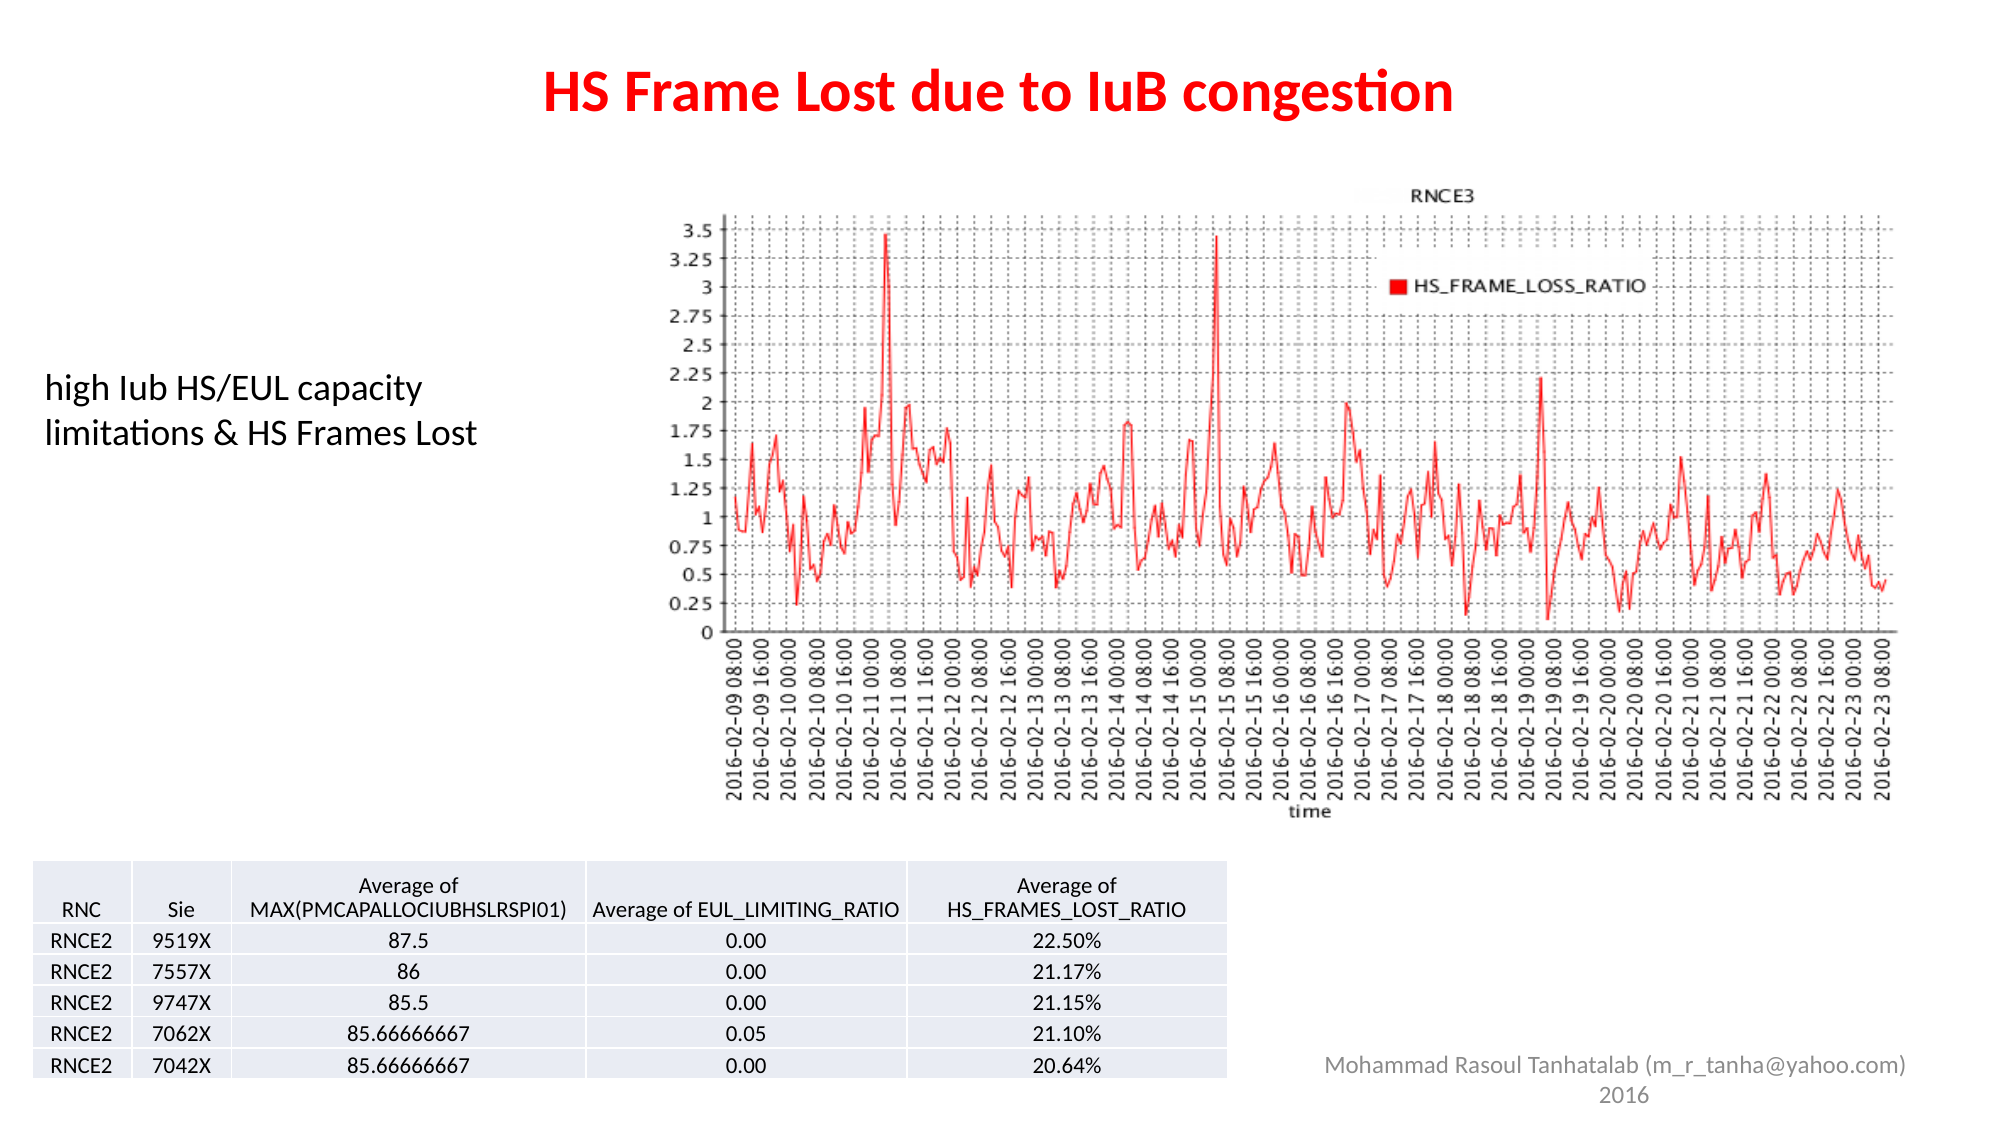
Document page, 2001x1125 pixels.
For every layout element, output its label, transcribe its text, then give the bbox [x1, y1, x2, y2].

table_header Sie [133, 861, 231, 922]
table_cell 21.10% [908, 1017, 1227, 1047]
table_header Average of EUL_LIMITING_RATIO [587, 861, 906, 922]
table_cell RNCE2 [33, 955, 131, 984]
table_cell 85.5 [232, 986, 585, 1016]
list high Iub HS/EUL capacity limitations & HS Frames Lost [29, 355, 515, 778]
table_cell 22.50% [908, 924, 1227, 953]
table_cell 20.64% [908, 1049, 1227, 1078]
table_cell 7557X [133, 955, 231, 984]
table_cell 21.17% [908, 955, 1227, 984]
picture [652, 185, 1901, 839]
table_header RNC [33, 861, 131, 922]
table_cell 0.05 [587, 1017, 906, 1047]
footer Mohammad Rasoul Tanhatalab (m_r_tanha@yahoo.com) 2016 [1307, 1049, 1942, 1109]
table_cell 85.66666667 [232, 1017, 585, 1047]
table_header Average of HS_FRAMES_LOST_RATIO [908, 861, 1227, 922]
table_cell 0.00 [587, 955, 906, 984]
table_cell 85.66666667 [232, 1049, 585, 1078]
table_cell RNCE2 [33, 1049, 131, 1078]
table_cell 0.00 [587, 1049, 906, 1078]
table_cell 87.5 [232, 924, 585, 953]
table_cell 7062X [133, 1017, 231, 1047]
title HS Frame Lost due to IuB congestion [99, 43, 1900, 132]
table_cell 21.15% [908, 986, 1227, 1016]
table_cell RNCE2 [33, 924, 131, 953]
table_cell RNCE2 [33, 1017, 131, 1047]
table_cell 9519X [133, 924, 231, 953]
table_cell 0.00 [587, 924, 906, 953]
table_cell 0.00 [587, 986, 906, 1016]
table_header Average of MAX(PMCAPALLOCIUBHSLRSPI01) [232, 861, 585, 922]
table_cell 7042X [133, 1049, 231, 1078]
table_cell 9747X [133, 986, 231, 1016]
table_cell 86 [232, 955, 585, 984]
table_cell RNCE2 [33, 986, 131, 1016]
